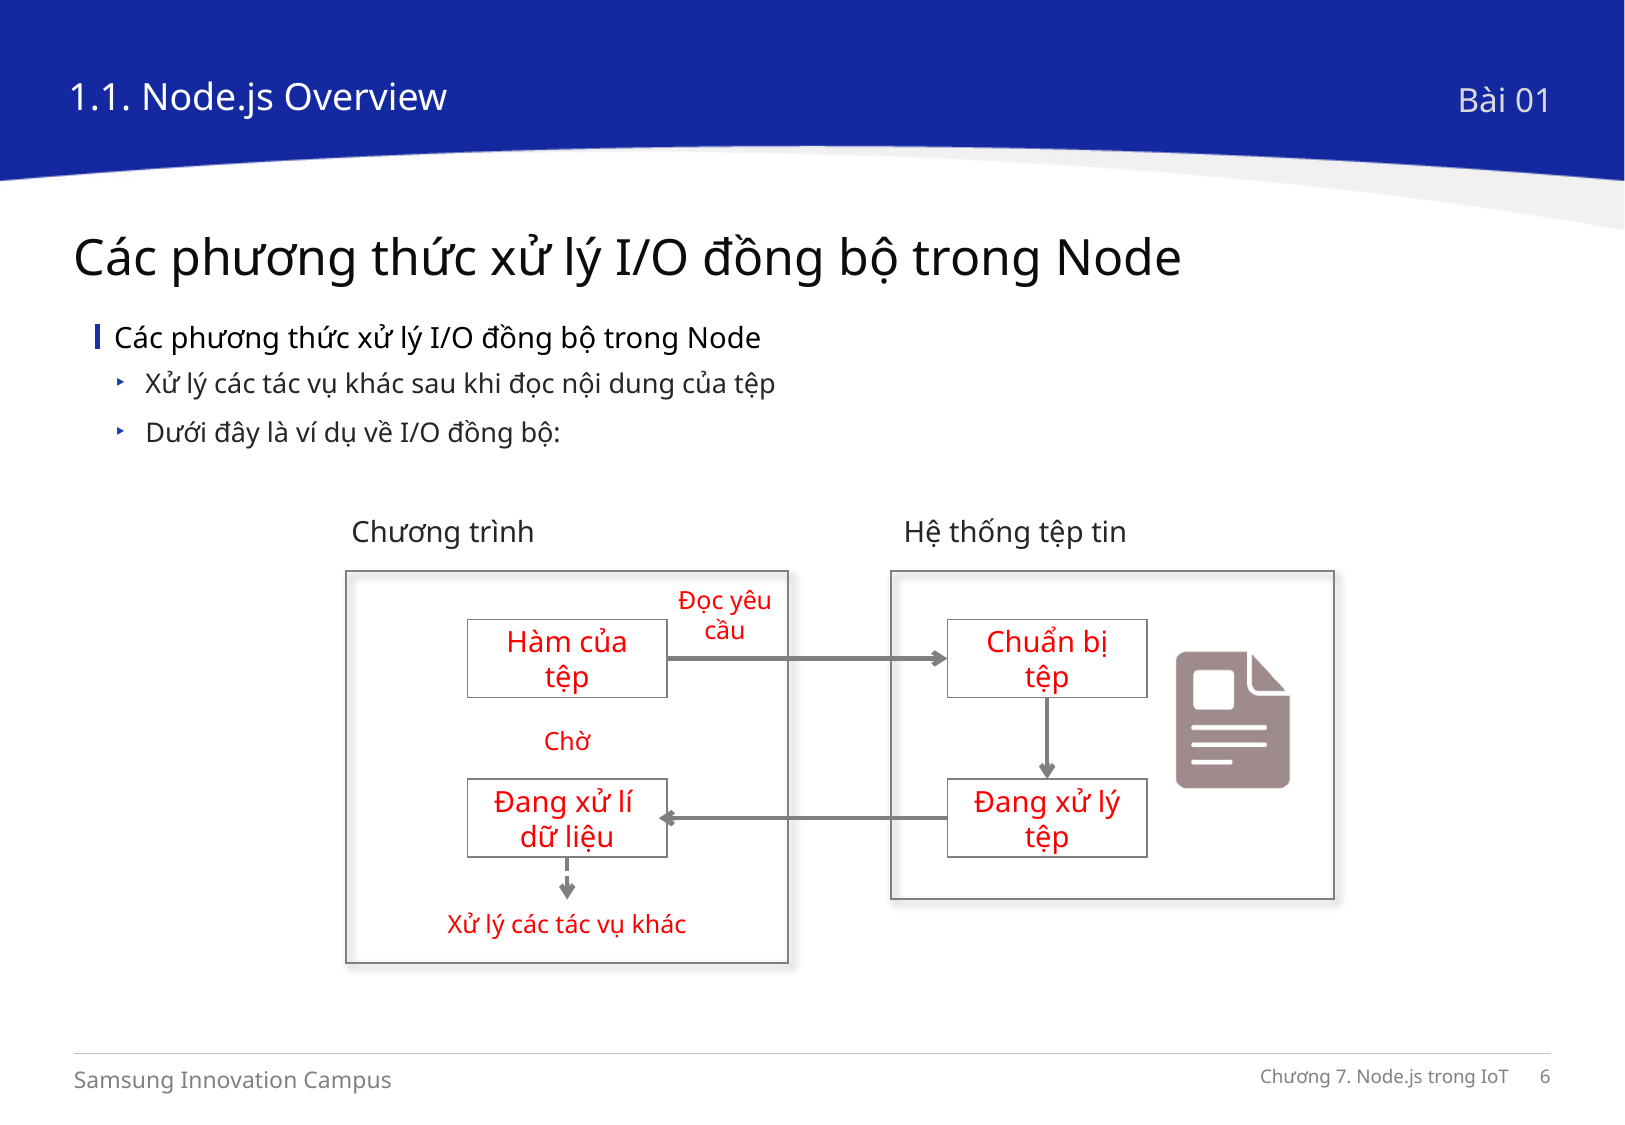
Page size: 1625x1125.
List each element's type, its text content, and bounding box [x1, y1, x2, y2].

text_box Xử lý các tác vụ khác sau khi đọc nội dung của tệp Dưới đây là ví dụ về I/O đồng bộ: [114, 353, 1510, 460]
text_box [291, 497, 1334, 964]
text_box Các phương thức xử lý I/O đồng bộ trong Node [73, 224, 1552, 287]
text_box Bài 01 [1422, 78, 1554, 119]
text_box Các phương thức xử lý I/O đồng bộ trong Node [94, 318, 1510, 355]
picture [0, 0, 1625, 1125]
text_box 1.1. Node.js Overview [67, 72, 1025, 119]
